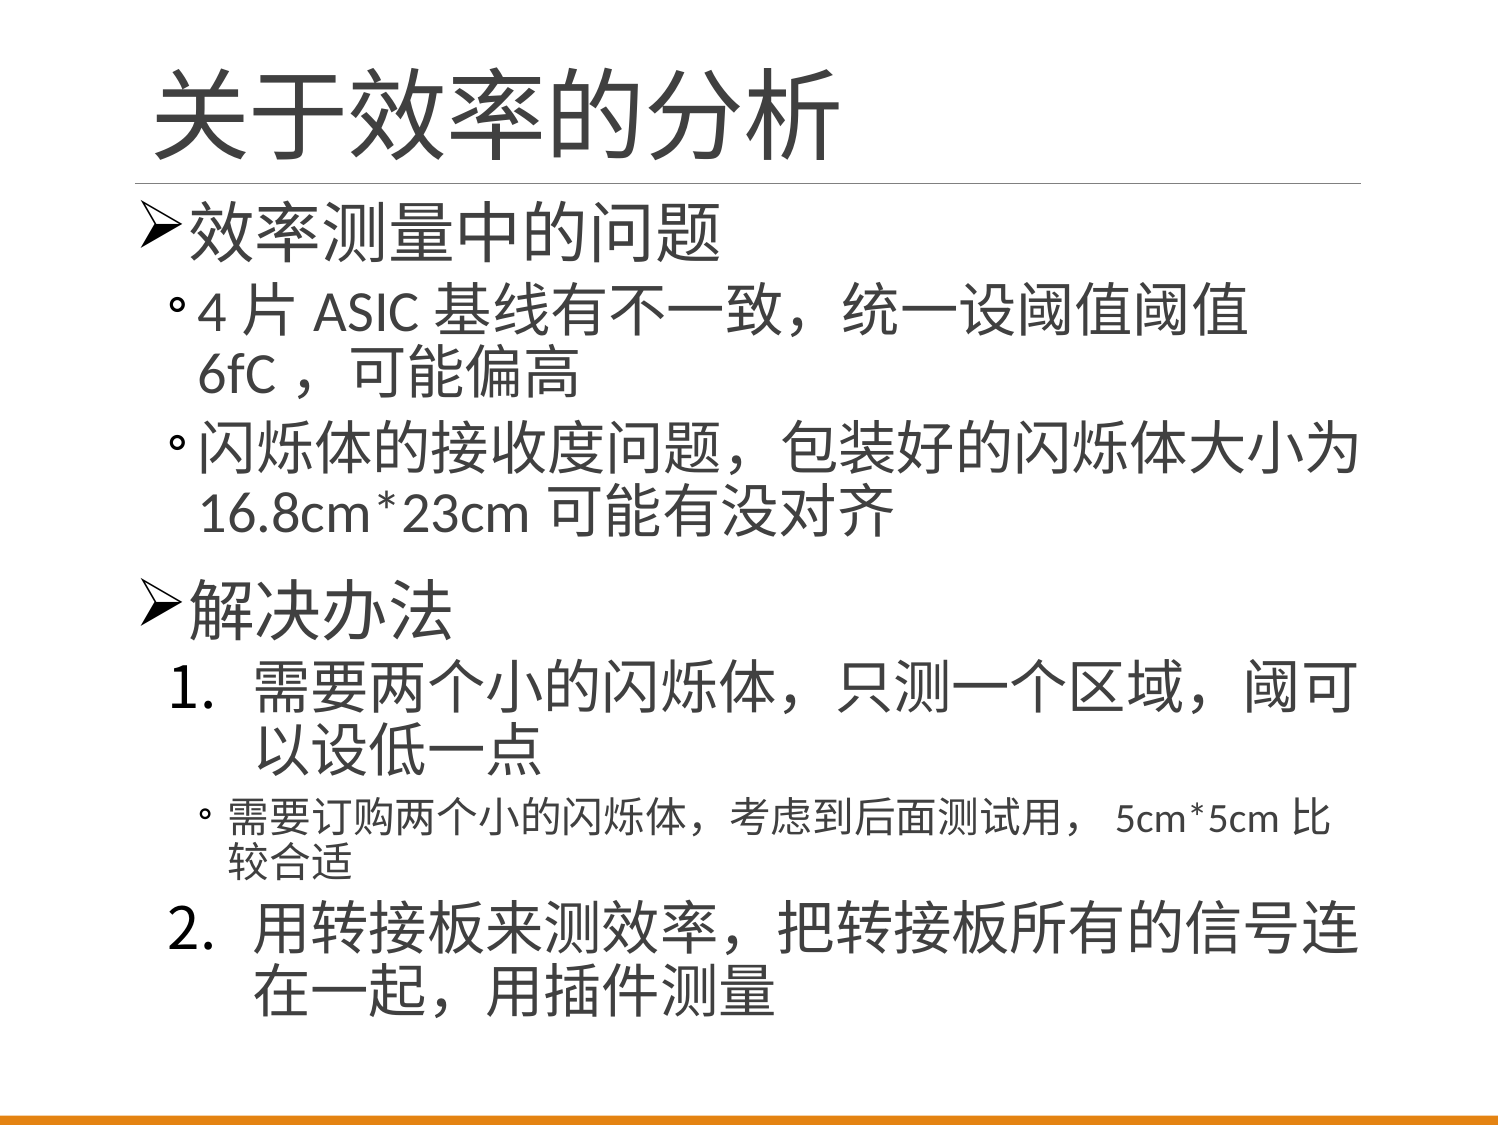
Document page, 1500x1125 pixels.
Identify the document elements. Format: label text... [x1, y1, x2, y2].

title 关于效率的分析 [135, 47, 1373, 181]
list 效率测量中的问题 4片ASIC基线有不一致，统一设阈值阈值6fC，可能偏高 闪烁体的接收度问题，包装好的闪烁体大小为16.8cm*23cm可能有没对齐 解决办法 需要两个小的闪烁体，只测一个区域，阈可以设低一点 需要订购两个小的闪烁体，考虑到后面测试用，5cm*5cm比较合适 用转接板来测效率，把转接板所有的信号连在一起，用插件测量 [135, 192, 1373, 1111]
